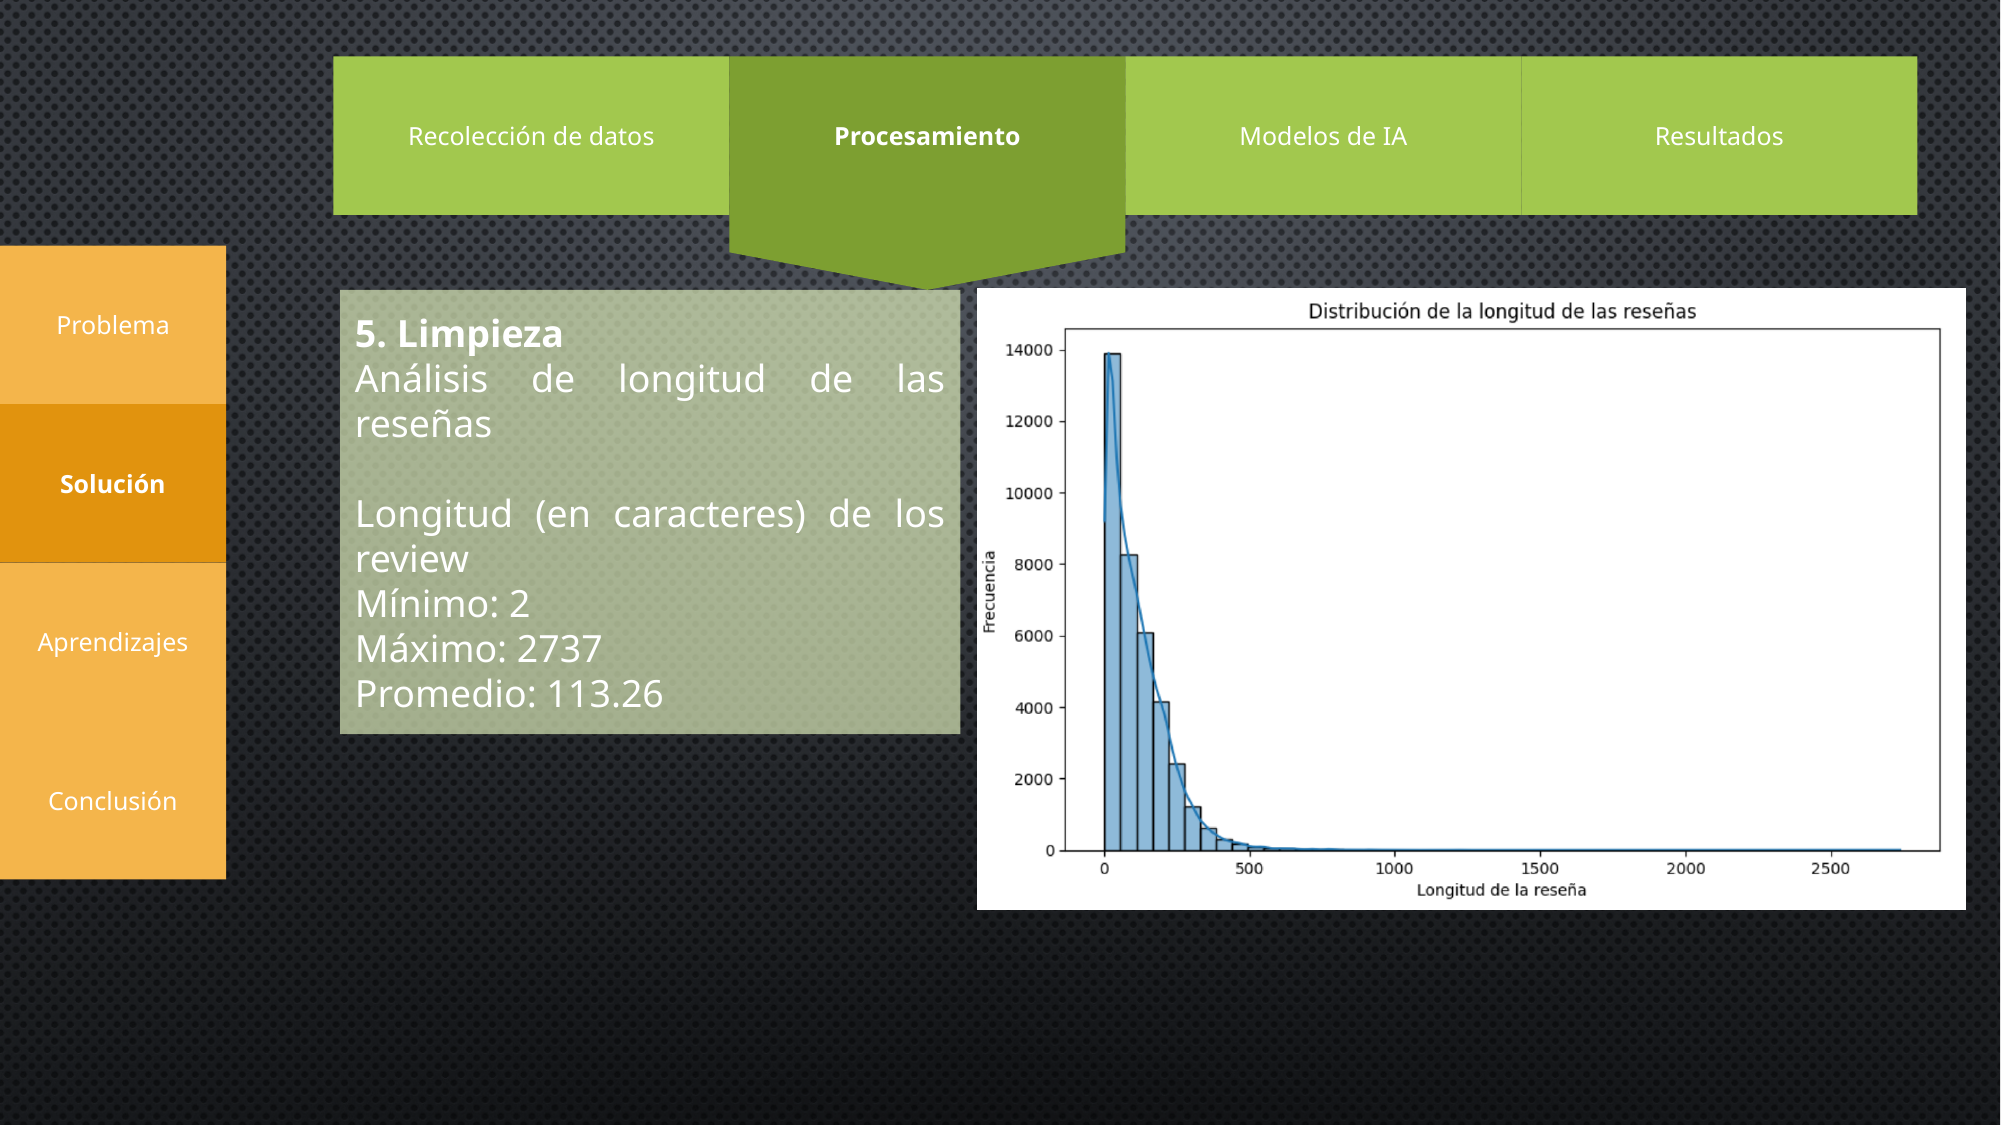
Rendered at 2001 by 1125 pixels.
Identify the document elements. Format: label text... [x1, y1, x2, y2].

text_box 5. Limpieza Análisis de longitud de las reseñas Longitud (en caracteres) de los review Mínimo: 2 Máximo: 2737 Promedio: 113.26 [339, 288, 962, 736]
text_box Procesamiento [728, 55, 1124, 213]
text_box Modelos de IA [1124, 55, 1520, 216]
text_box [727, 213, 1127, 288]
picture [976, 288, 1967, 911]
text_box Solución [0, 402, 228, 561]
text_box Problema [0, 244, 228, 402]
text_box Recolección de datos [332, 55, 728, 216]
text_box Conclusión [0, 719, 228, 881]
text_box Resultados [1520, 55, 1919, 216]
text_box Aprendizajes [0, 561, 228, 719]
